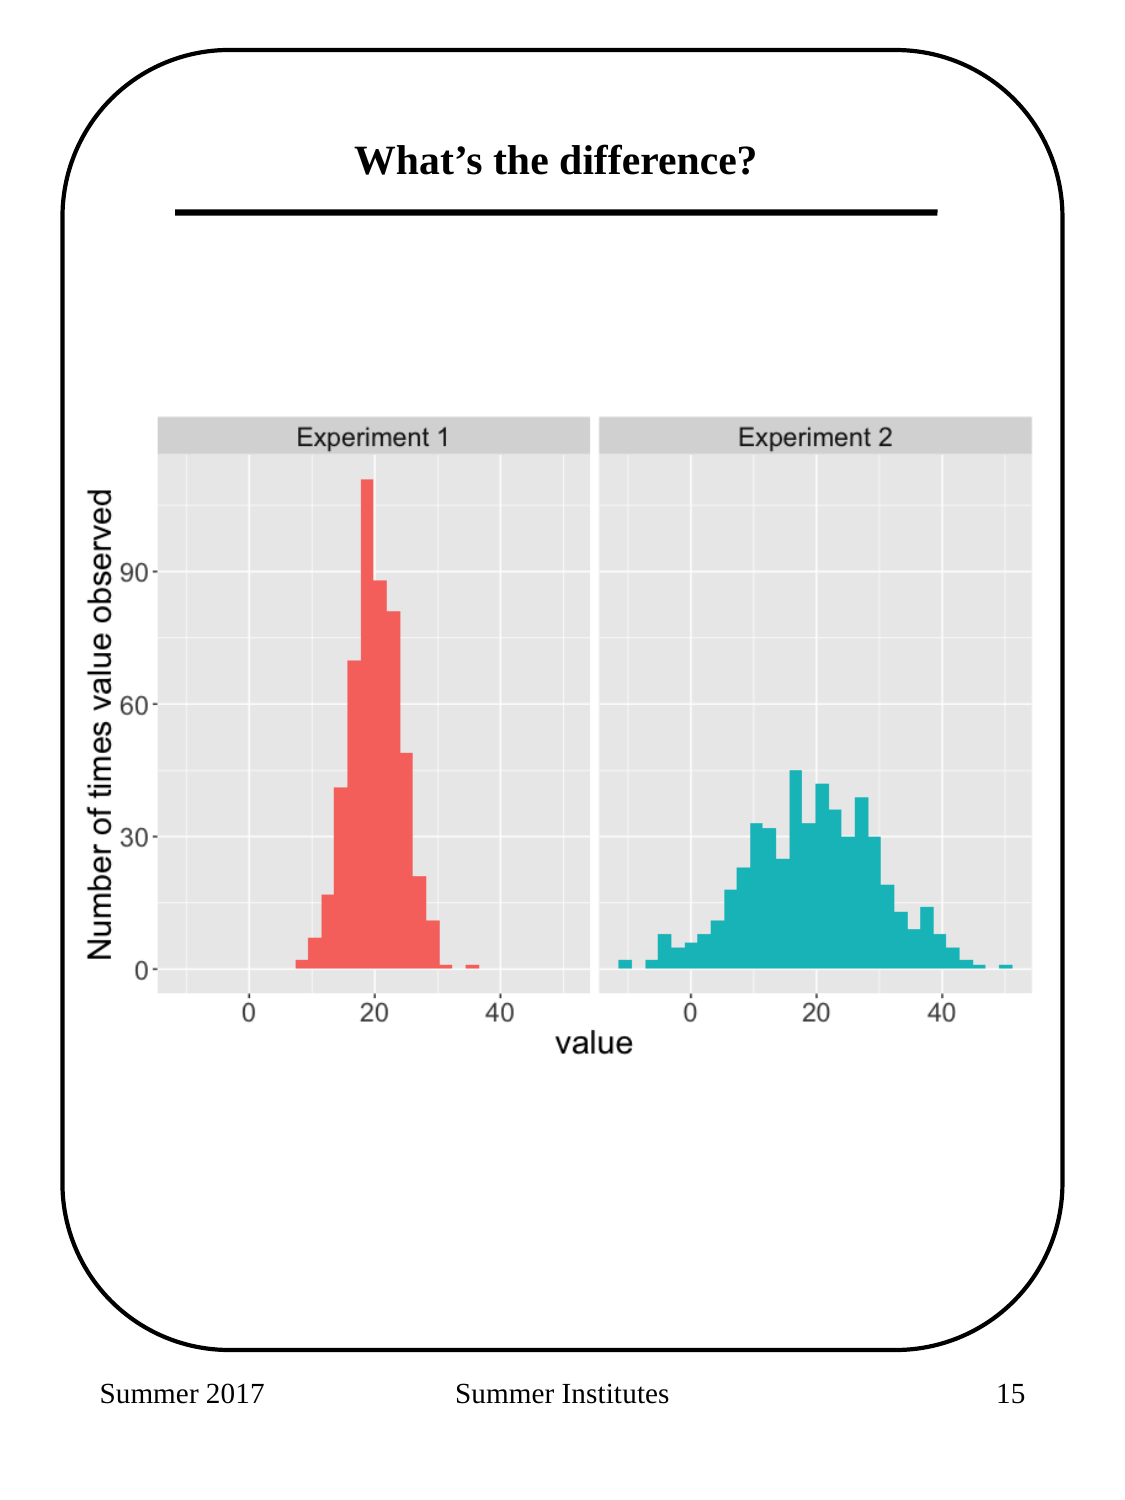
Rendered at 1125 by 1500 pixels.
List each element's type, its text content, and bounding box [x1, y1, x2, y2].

footer Summer Institutes [384, 1366, 741, 1467]
text_box What’s the difference? [212, 125, 900, 191]
slide_number 43 [806, 1366, 1041, 1467]
slide_number Summer 2017 [84, 1366, 319, 1467]
picture [79, 407, 1041, 1066]
